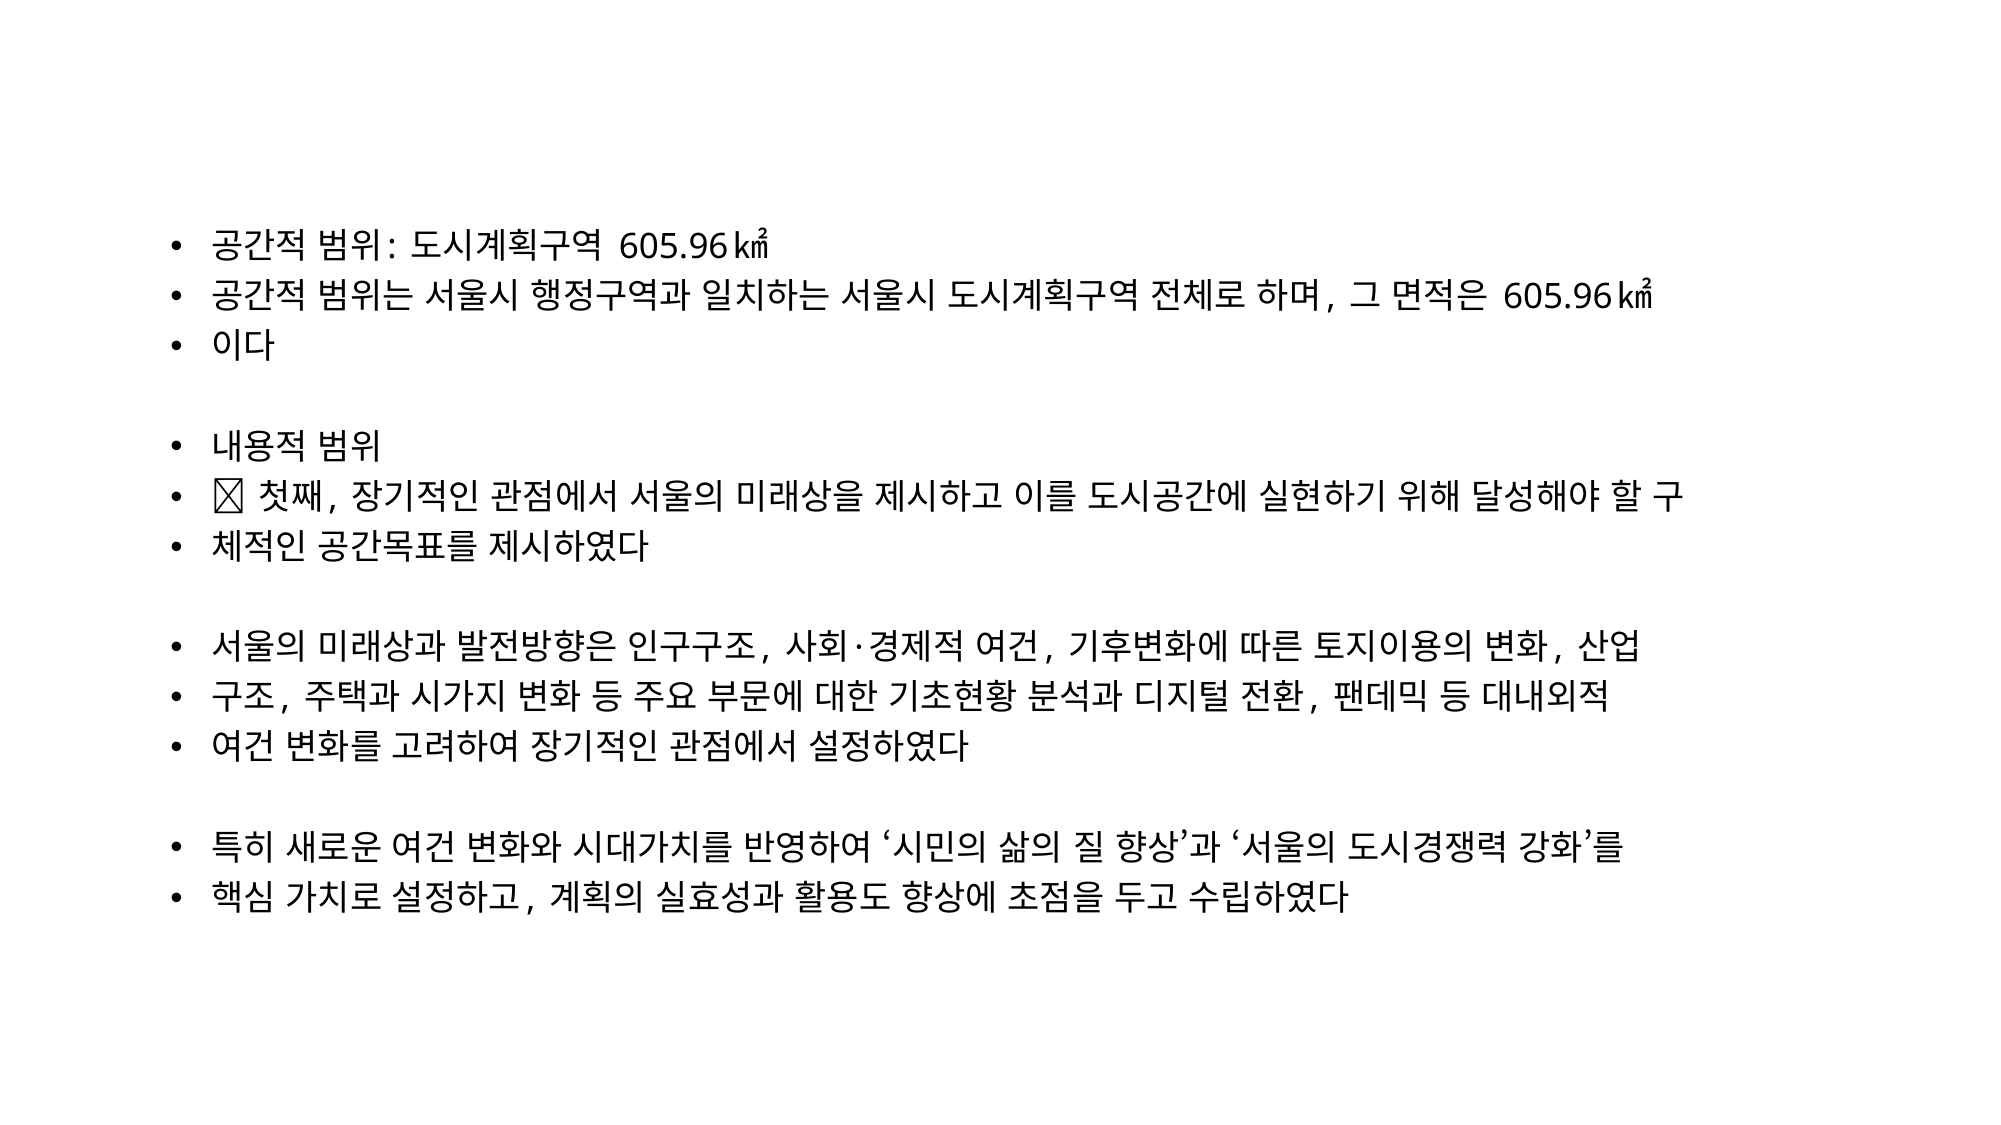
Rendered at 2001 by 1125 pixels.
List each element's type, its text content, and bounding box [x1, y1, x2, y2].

list 공간적 범위: 도시계획구역 605.96㎢ 공간적 범위는 서울시 행정구역과 일치하는 서울시 도시계획구역 전체로 하며, 그 면적은 605.96㎢ 이다 내용적 범위  첫째, 장기적인 관점에서 서울의 미래상을 제시하고 이를 도시공간에 실현하기 위해 달성해야 할 구 체적인 공간목표를 제시하였다 서울의 미래상과 발전방향은 인구구조, 사회·경제적 여건, 기후변화에 따른 토지이용의 변화, 산업 구조, 주택과 시가지 변화 등 주요 부문에 대한 기초현황 분석과 디지털 전환, 팬데믹 등 대내외적 여건 변화를 고려하여 장기적인 관점에서 설정하였다 특히 새로운 여건 변화와 시대가치를 반영하여 ‘시민의 삶의 질 향상’과 ‘서울의 도시경쟁력 강화’를 핵심 가치로 설정하고, 계획의 실효성과 활용도 향상에 초점을 두고 수립하였다 [155, 220, 1881, 935]
